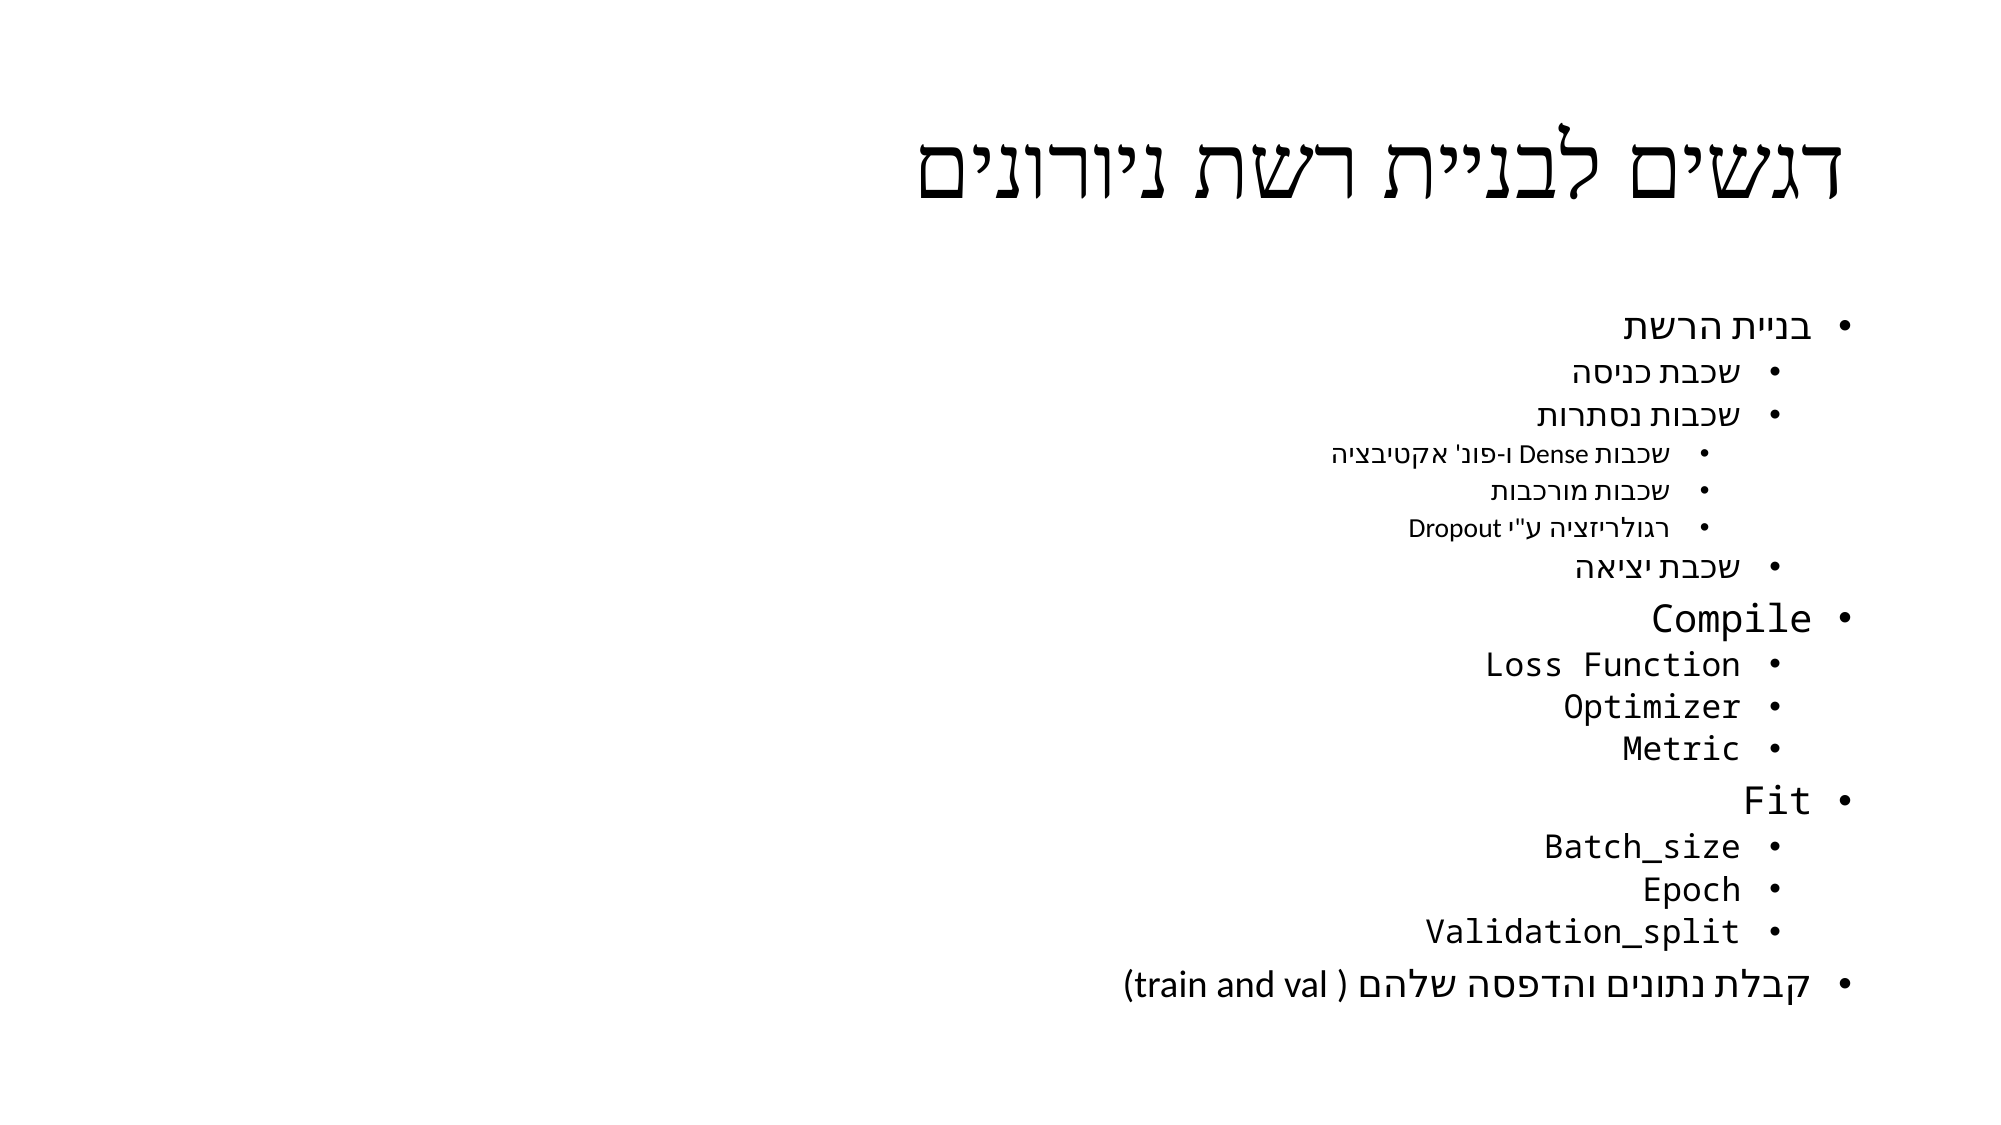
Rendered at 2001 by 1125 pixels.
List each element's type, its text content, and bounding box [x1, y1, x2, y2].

title דגשים לבניית רשת ניורונים [137, 59, 1863, 278]
list בניית הרשת שכבת כניסה שכבות נסתרות שכבות Dense ו-פונ' אקטיבציה שכבות מורכבות רגולריזציה ע"י Dropout שכבת יציאה Compile Loss Function Optimizer Metric Fit Batch_size Epoch Validation_split קבלת נתונים והדפסה שלהם ( train and val) [137, 299, 1863, 1014]
